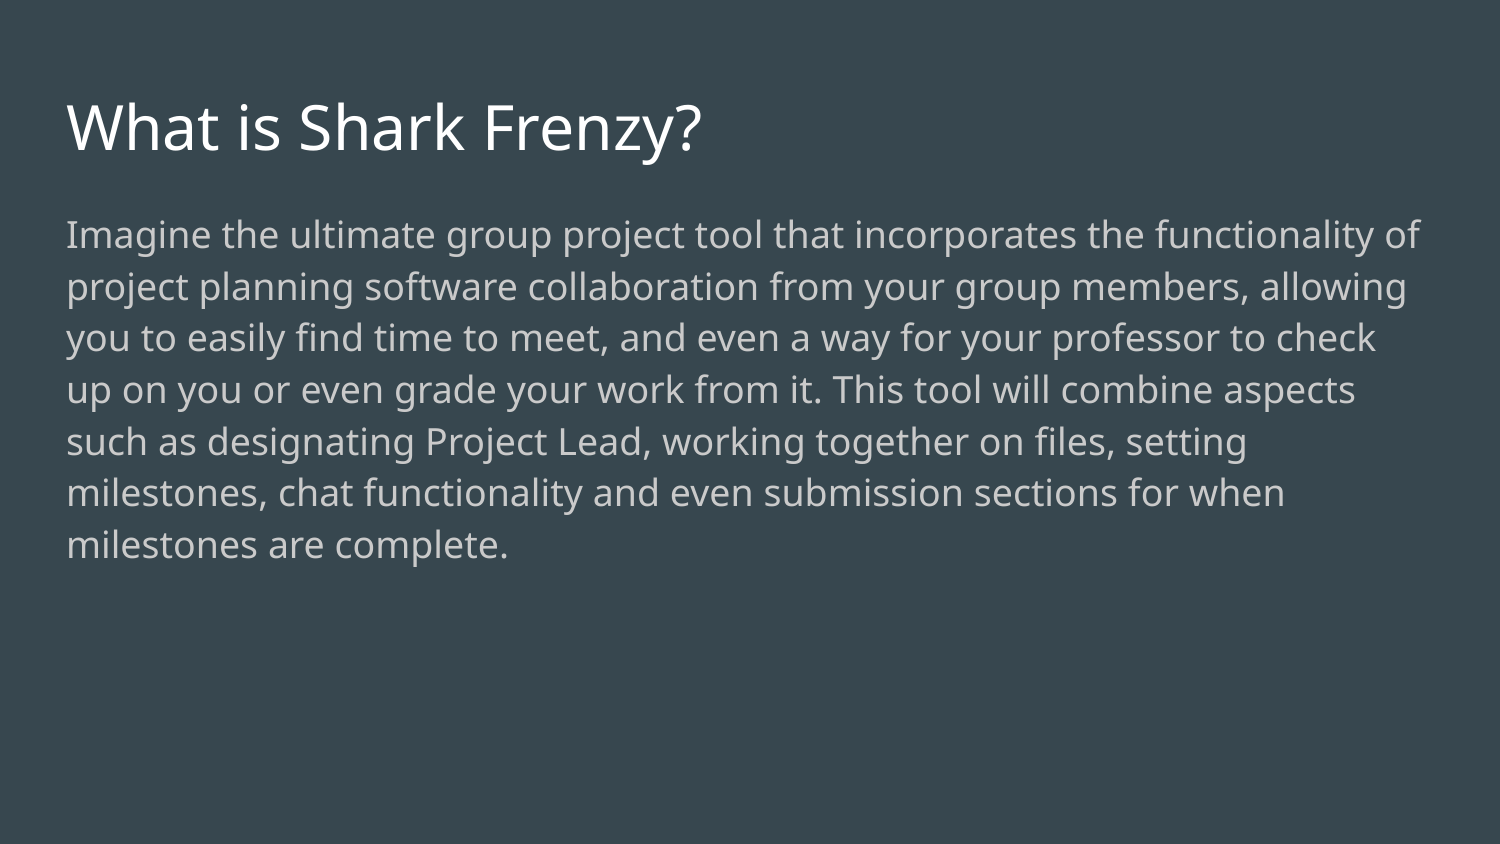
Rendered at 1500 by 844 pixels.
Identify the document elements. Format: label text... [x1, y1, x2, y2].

title What is Shark Frenzy? [51, 72, 1449, 167]
list Imagine the ultimate group project tool that incorporates the functionality of project planning software collaboration from your group members, allowing you to easily find time to meet, and even a way for your professor to check up on you or even grade your work from it. This tool will combine aspects such as designating Project Lead, working together on files, setting milestones, chat functionality and even submission sections for when milestones are complete. [51, 189, 1449, 750]
